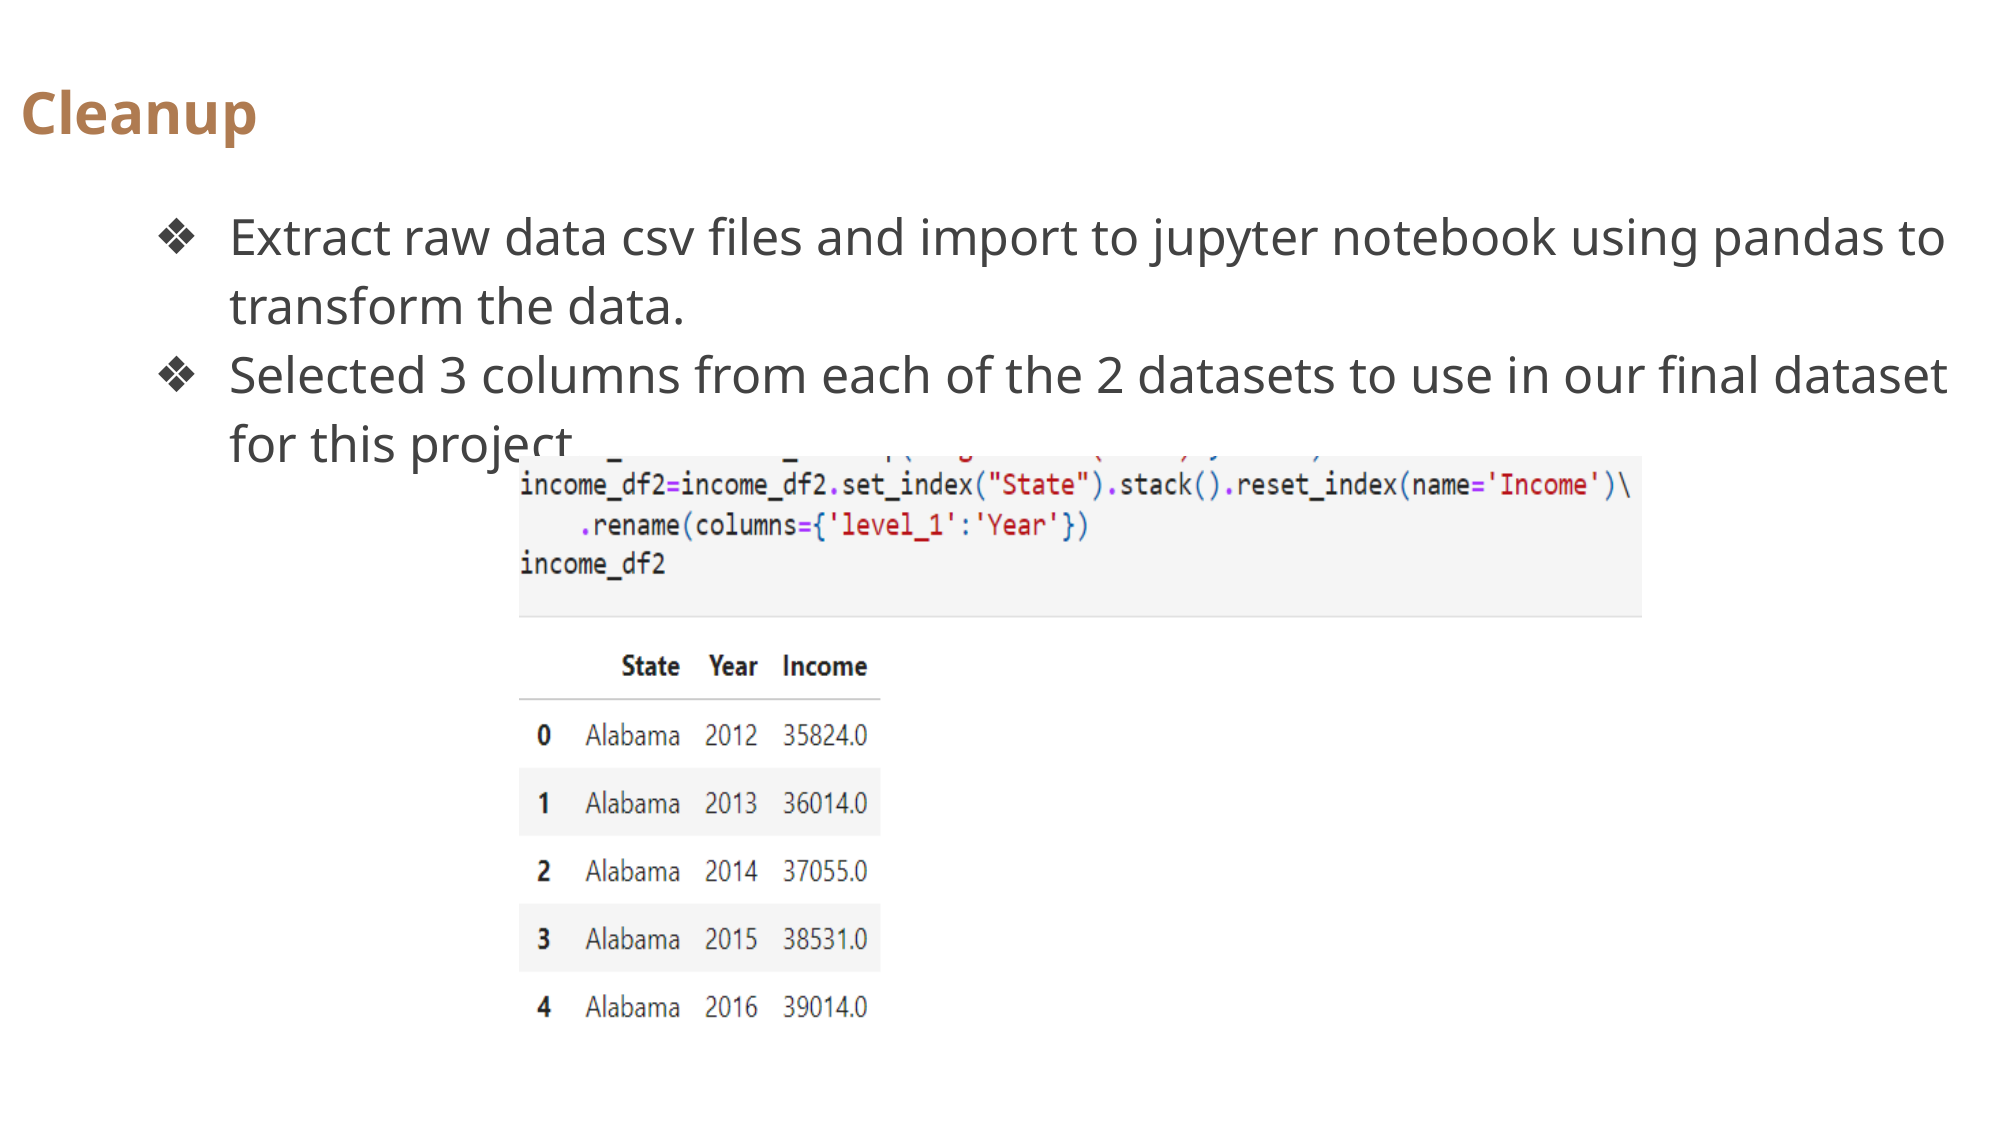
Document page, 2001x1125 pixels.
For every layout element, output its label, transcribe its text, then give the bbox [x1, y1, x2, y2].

title Cleanup [0, 56, 1642, 203]
picture [519, 456, 1642, 1027]
list Extract raw data csv files and import to jupyter notebook using pandas to transform the data. Selected 3 columns from each of the 2 datasets to use in our final dataset for this project. [134, 176, 2000, 1066]
